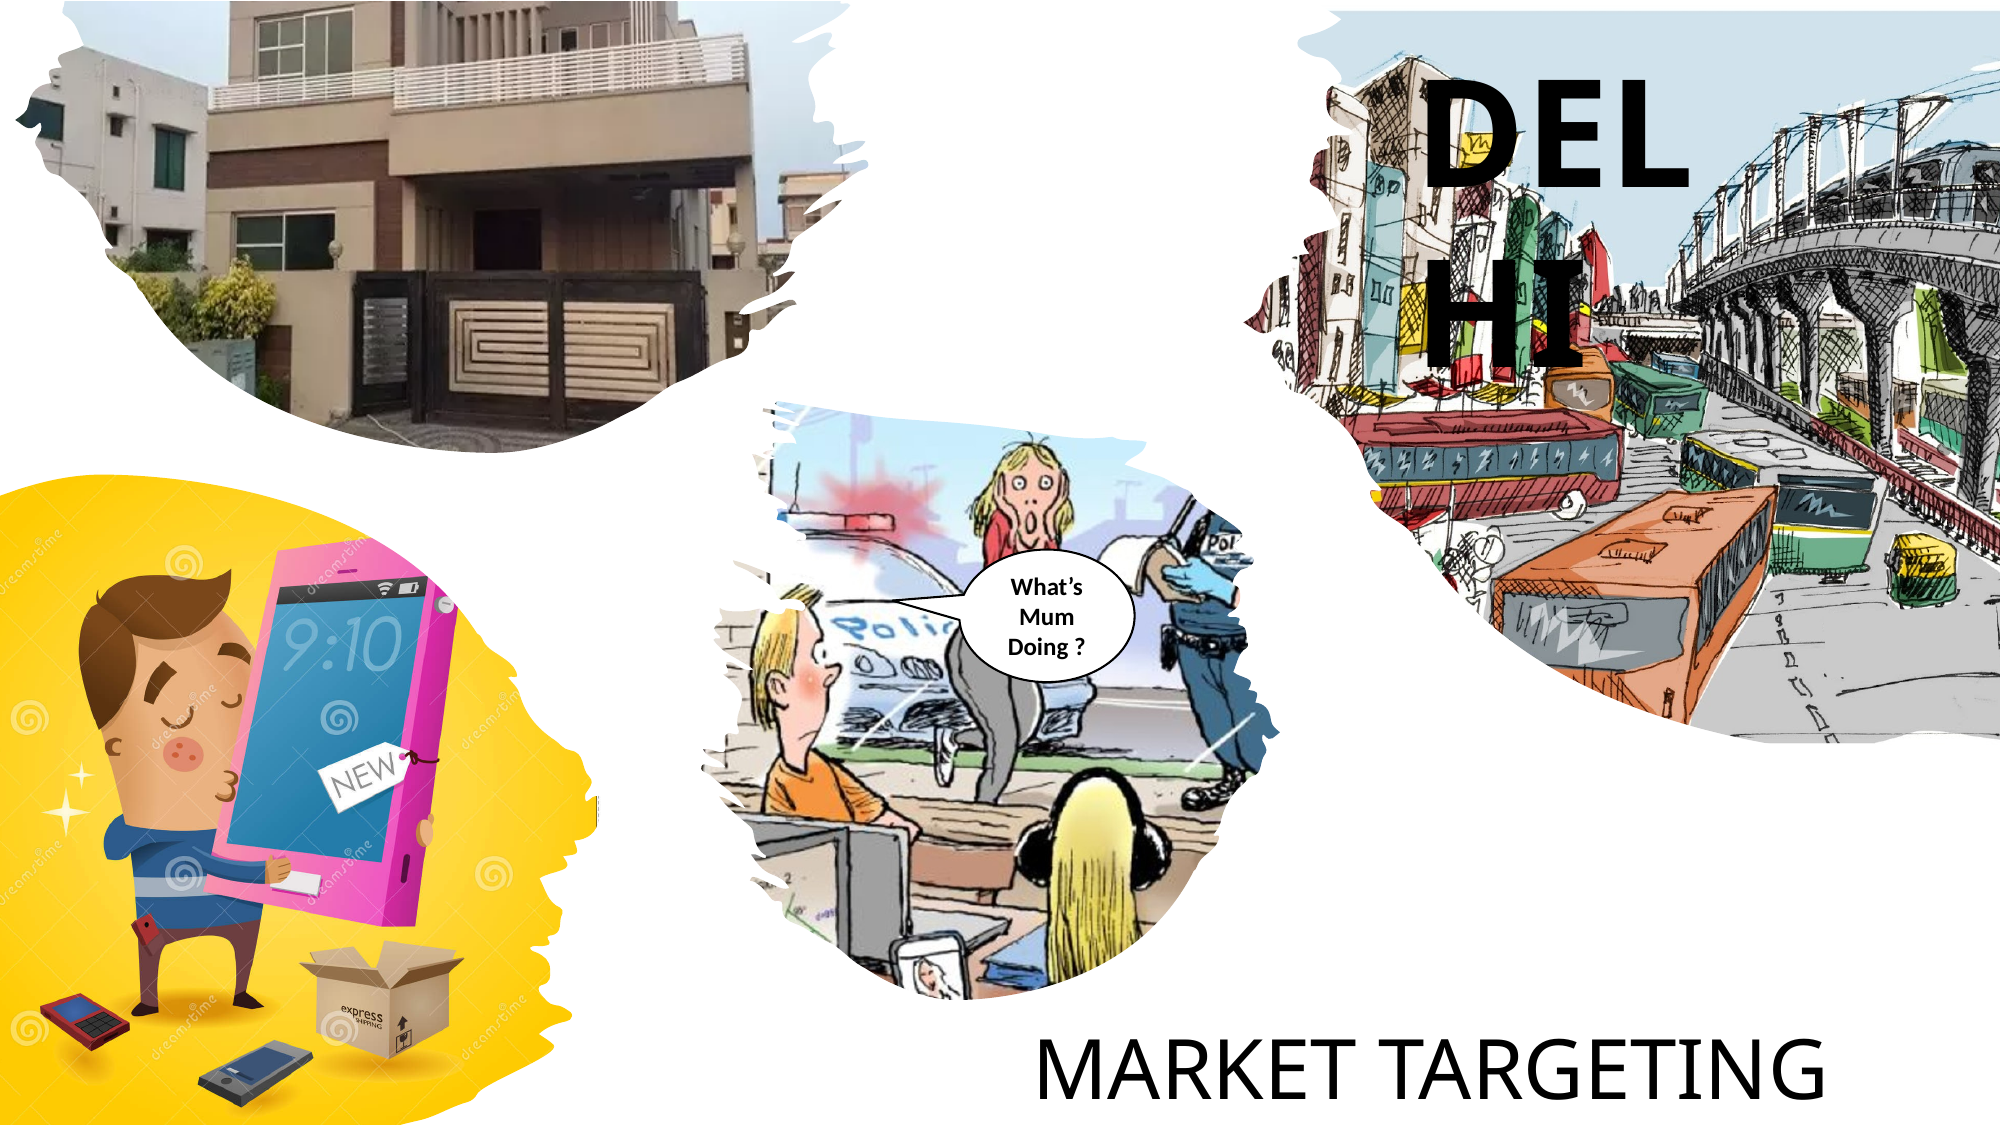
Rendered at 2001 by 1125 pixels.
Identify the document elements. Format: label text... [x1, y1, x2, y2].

title MARKET TARGETING [1017, 863, 2000, 1125]
picture [0, 474, 614, 1125]
picture [15, 0, 2000, 1001]
